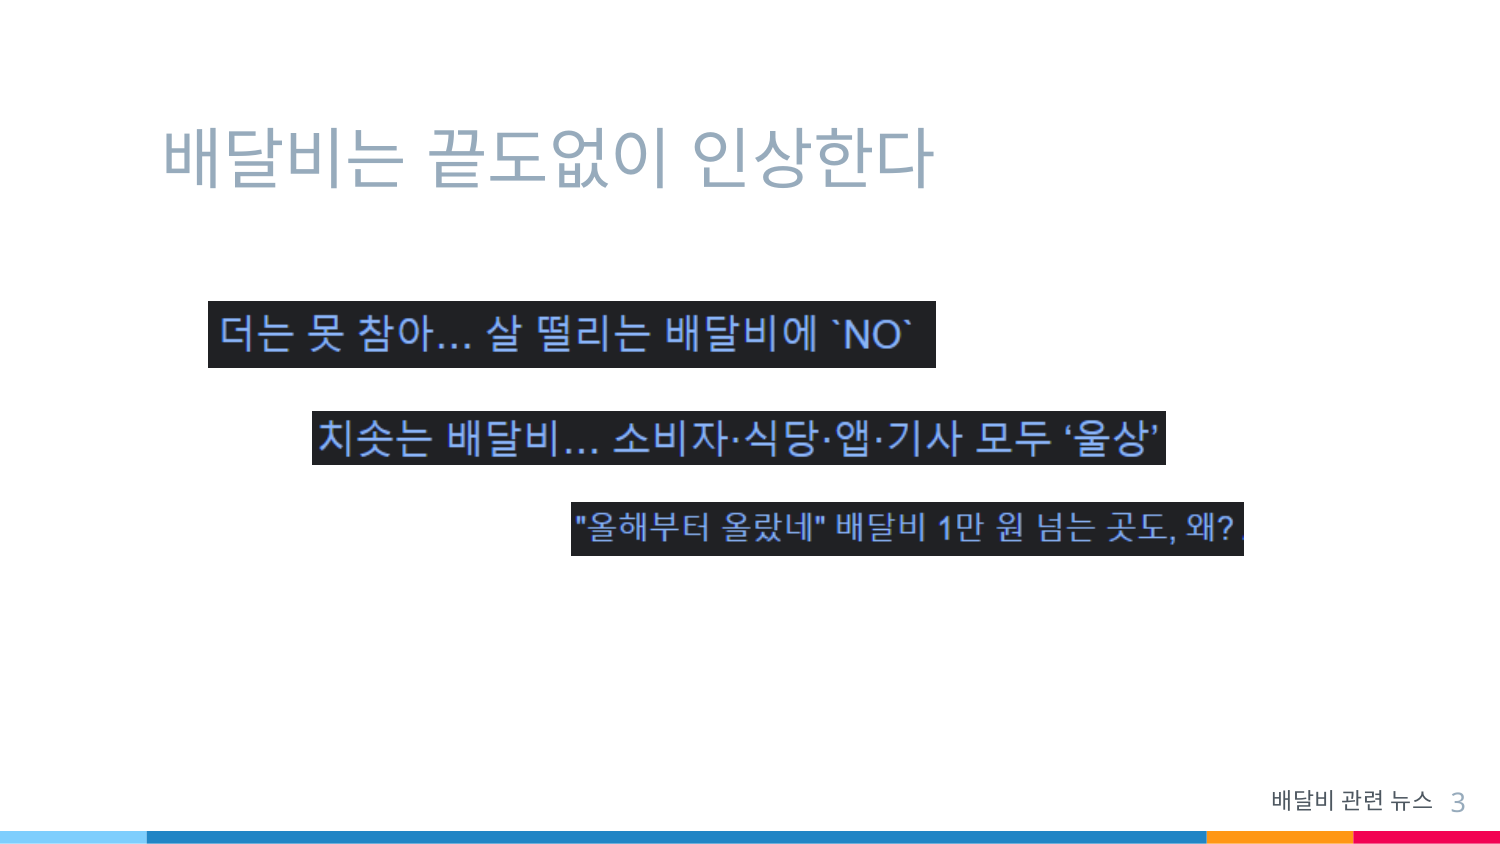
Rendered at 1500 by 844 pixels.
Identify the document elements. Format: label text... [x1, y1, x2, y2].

title 배달비는 끝도없이 인상한다 [146, 71, 1398, 212]
slide_number 3 [1391, 770, 1482, 822]
picture [571, 502, 1244, 556]
picture [208, 301, 936, 368]
text_box 배달비 관련 뉴스 [981, 778, 1449, 822]
picture [312, 411, 1167, 465]
